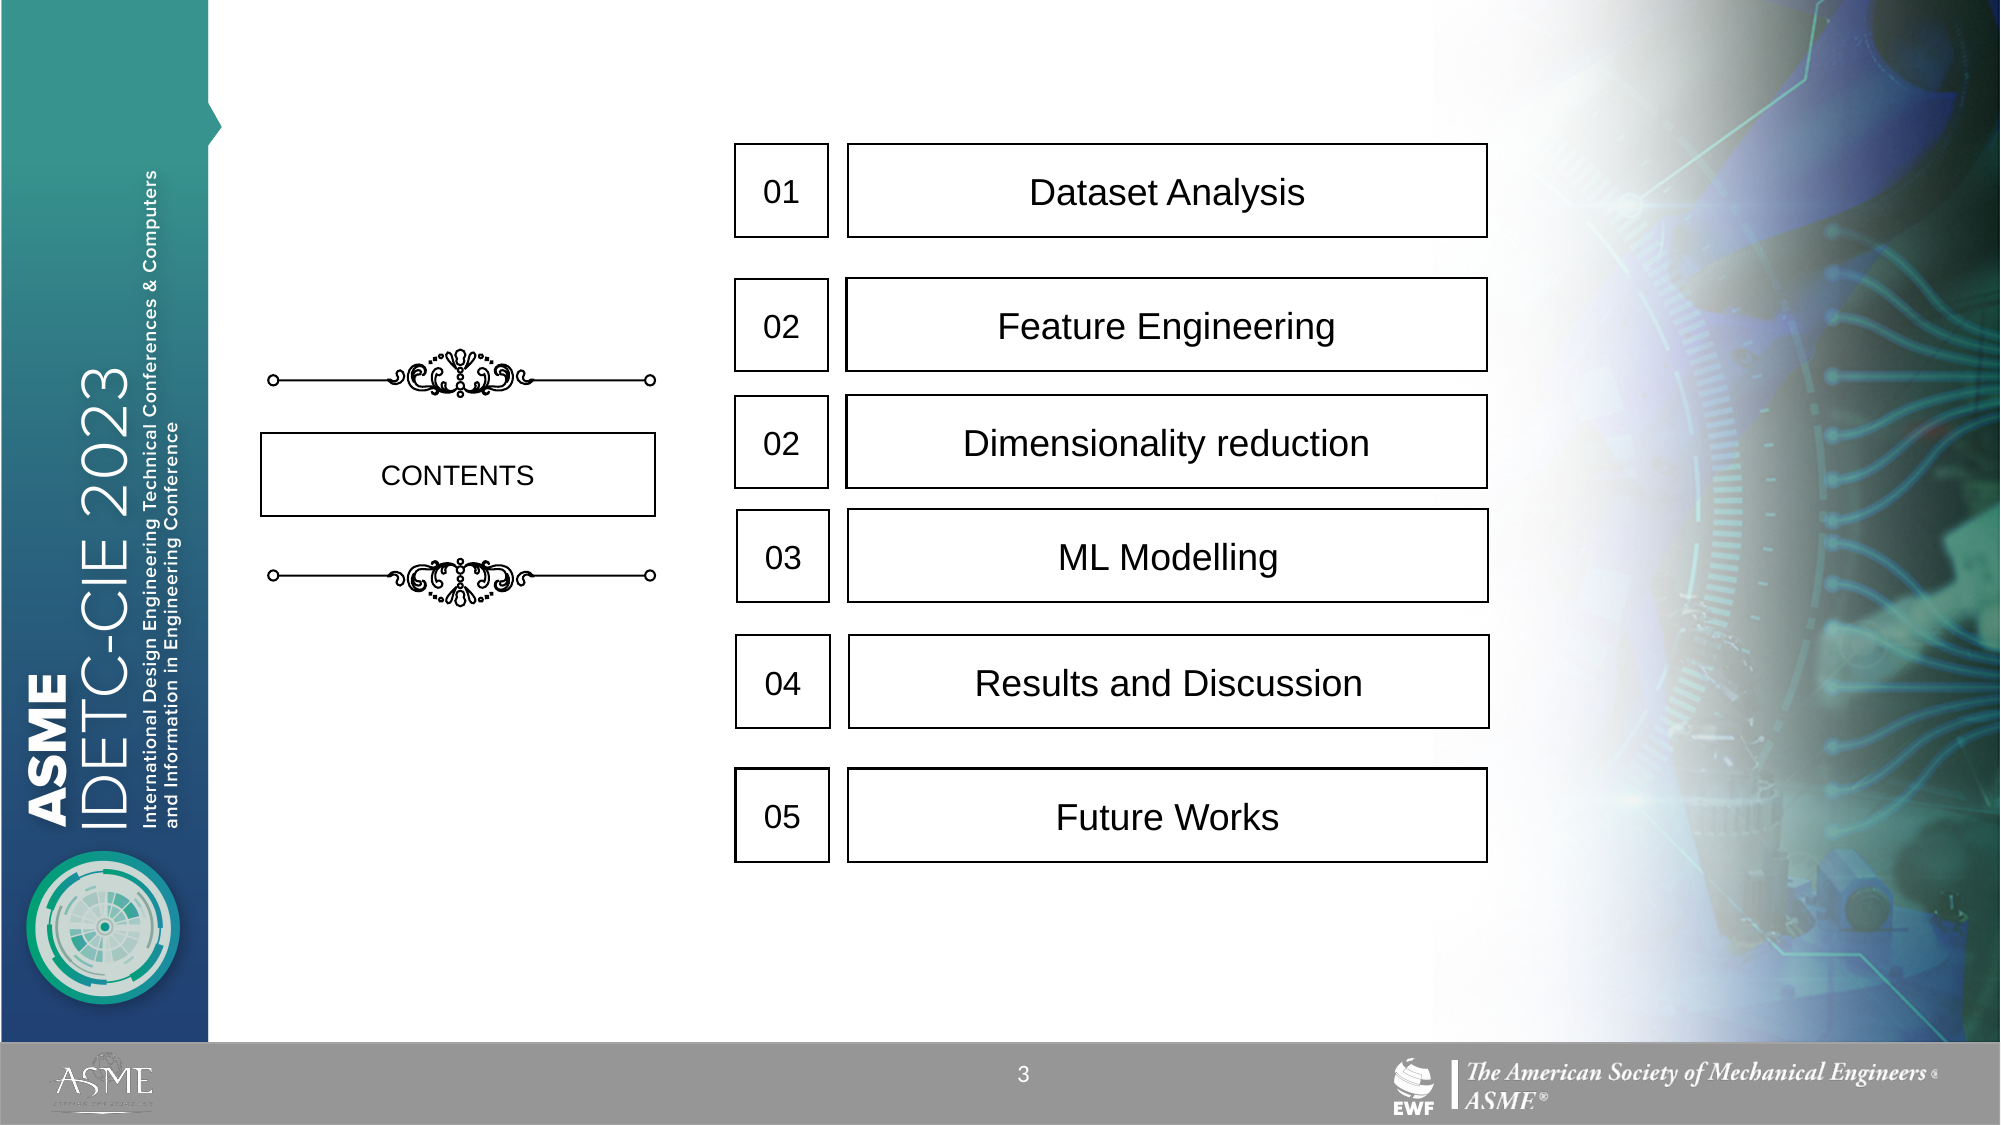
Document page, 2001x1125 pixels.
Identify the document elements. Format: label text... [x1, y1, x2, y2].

text_box CONTENTS [260, 432, 656, 517]
text_box Dataset Analysis [847, 143, 1488, 238]
text_box 01 [734, 143, 829, 238]
text_box 02 [734, 278, 829, 372]
slide_number 3 [594, 1042, 1045, 1103]
text_box Future Works [847, 767, 1488, 863]
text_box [268, 558, 656, 607]
text_box ML Modelling [847, 508, 1489, 603]
text_box 05 [734, 767, 830, 863]
text_box 02 [734, 395, 829, 489]
text_box Feature Engineering [845, 277, 1488, 372]
picture [0, 0, 222, 1042]
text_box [268, 349, 656, 397]
picture [1433, 0, 2000, 1042]
text_box Results and Discussion [848, 634, 1490, 729]
picture [49, 1052, 153, 1114]
text_box 03 [736, 509, 830, 603]
text_box Dimensionality reduction [845, 394, 1488, 489]
text_box 04 [735, 634, 831, 729]
picture [1394, 1058, 1434, 1115]
